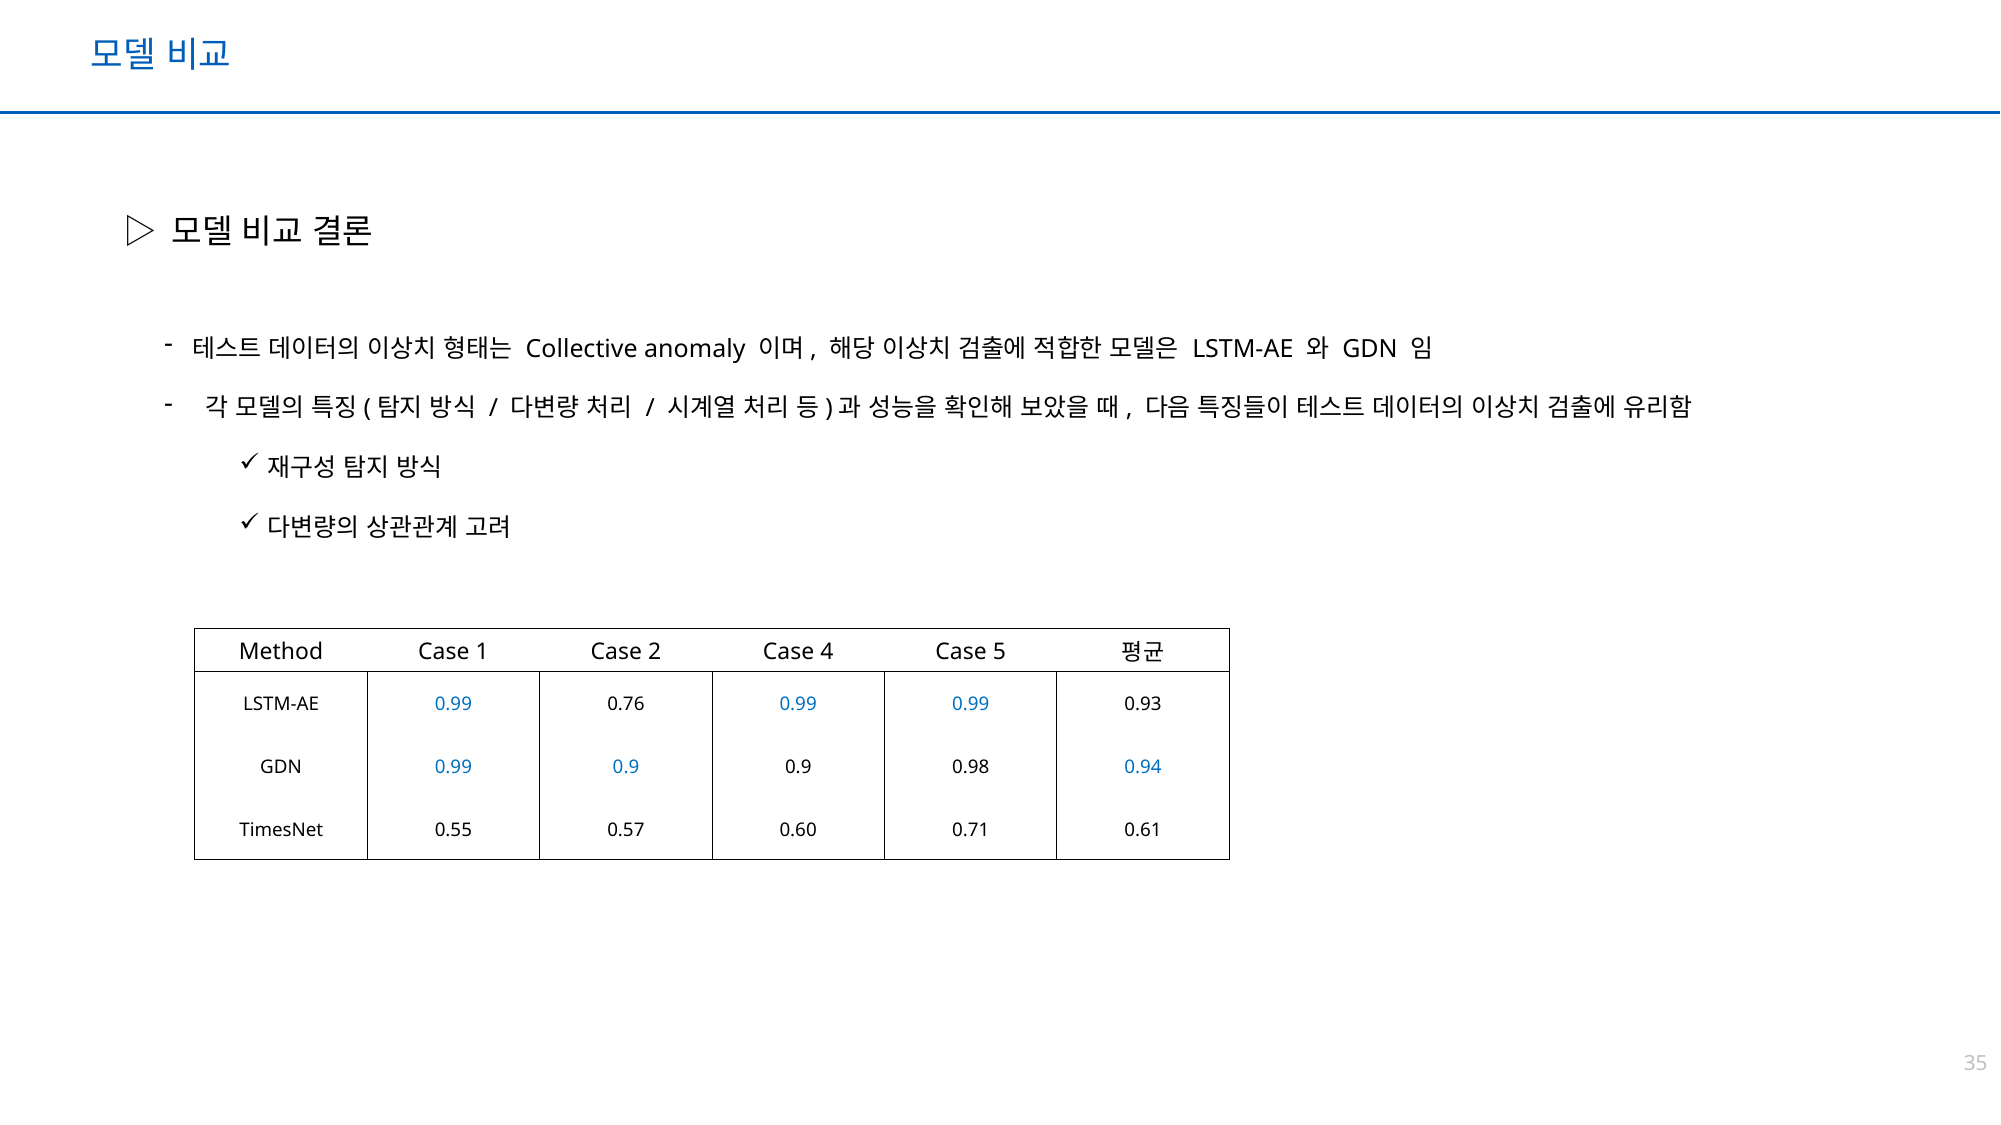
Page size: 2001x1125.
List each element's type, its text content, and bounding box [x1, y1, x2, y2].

table_cell 0.93 [1057, 672, 1229, 734]
table_cell TimesNet [195, 797, 367, 859]
table_cell 0.9 [713, 734, 884, 797]
table_cell 0.55 [368, 797, 539, 859]
table_cell GDN [195, 734, 367, 797]
text_box ▷ 모델 비교 결론 [108, 203, 1110, 258]
table_header Case 2 [540, 629, 712, 671]
table_cell 0.76 [540, 672, 712, 734]
table_cell 0.99 [713, 672, 884, 734]
table_header Case 4 [712, 629, 884, 671]
table_cell 0.71 [885, 797, 1056, 859]
table_header Case 5 [884, 629, 1057, 671]
table_cell 0.61 [1057, 797, 1229, 859]
table_cell 0.99 [368, 672, 539, 734]
table_cell 0.99 [368, 734, 539, 797]
table_cell 0.98 [885, 734, 1056, 797]
table_cell LSTM-AE [195, 672, 367, 734]
table_cell 0.9 [540, 734, 712, 797]
table_cell 0.99 [885, 672, 1056, 734]
table_header Method [195, 629, 367, 671]
table_cell 0.60 [713, 797, 884, 859]
table_header Case 1 [367, 629, 540, 671]
text_box 테스트 데이터의 이상치 형태는 Collective anomaly 이며, 해당 이상치 검출에 적합한 모델은 LSTM-AE 와 GDN 임 각 모델의 특징(탐지 방식 / 다변량 처리 / 시계열 처리 등)과 성능을 확인해 보았을 때, 다음 특징들이 테스트 데이터의 이상치 검출에 유리함 재구성 탐지 방식 다변량의 상관관계 고려 [149, 294, 1713, 549]
table_header 평균 [1057, 629, 1229, 671]
text_box 모델 비교 [79, 18, 1950, 94]
table_cell 0.57 [540, 797, 712, 859]
table_cell 0.94 [1057, 734, 1229, 797]
